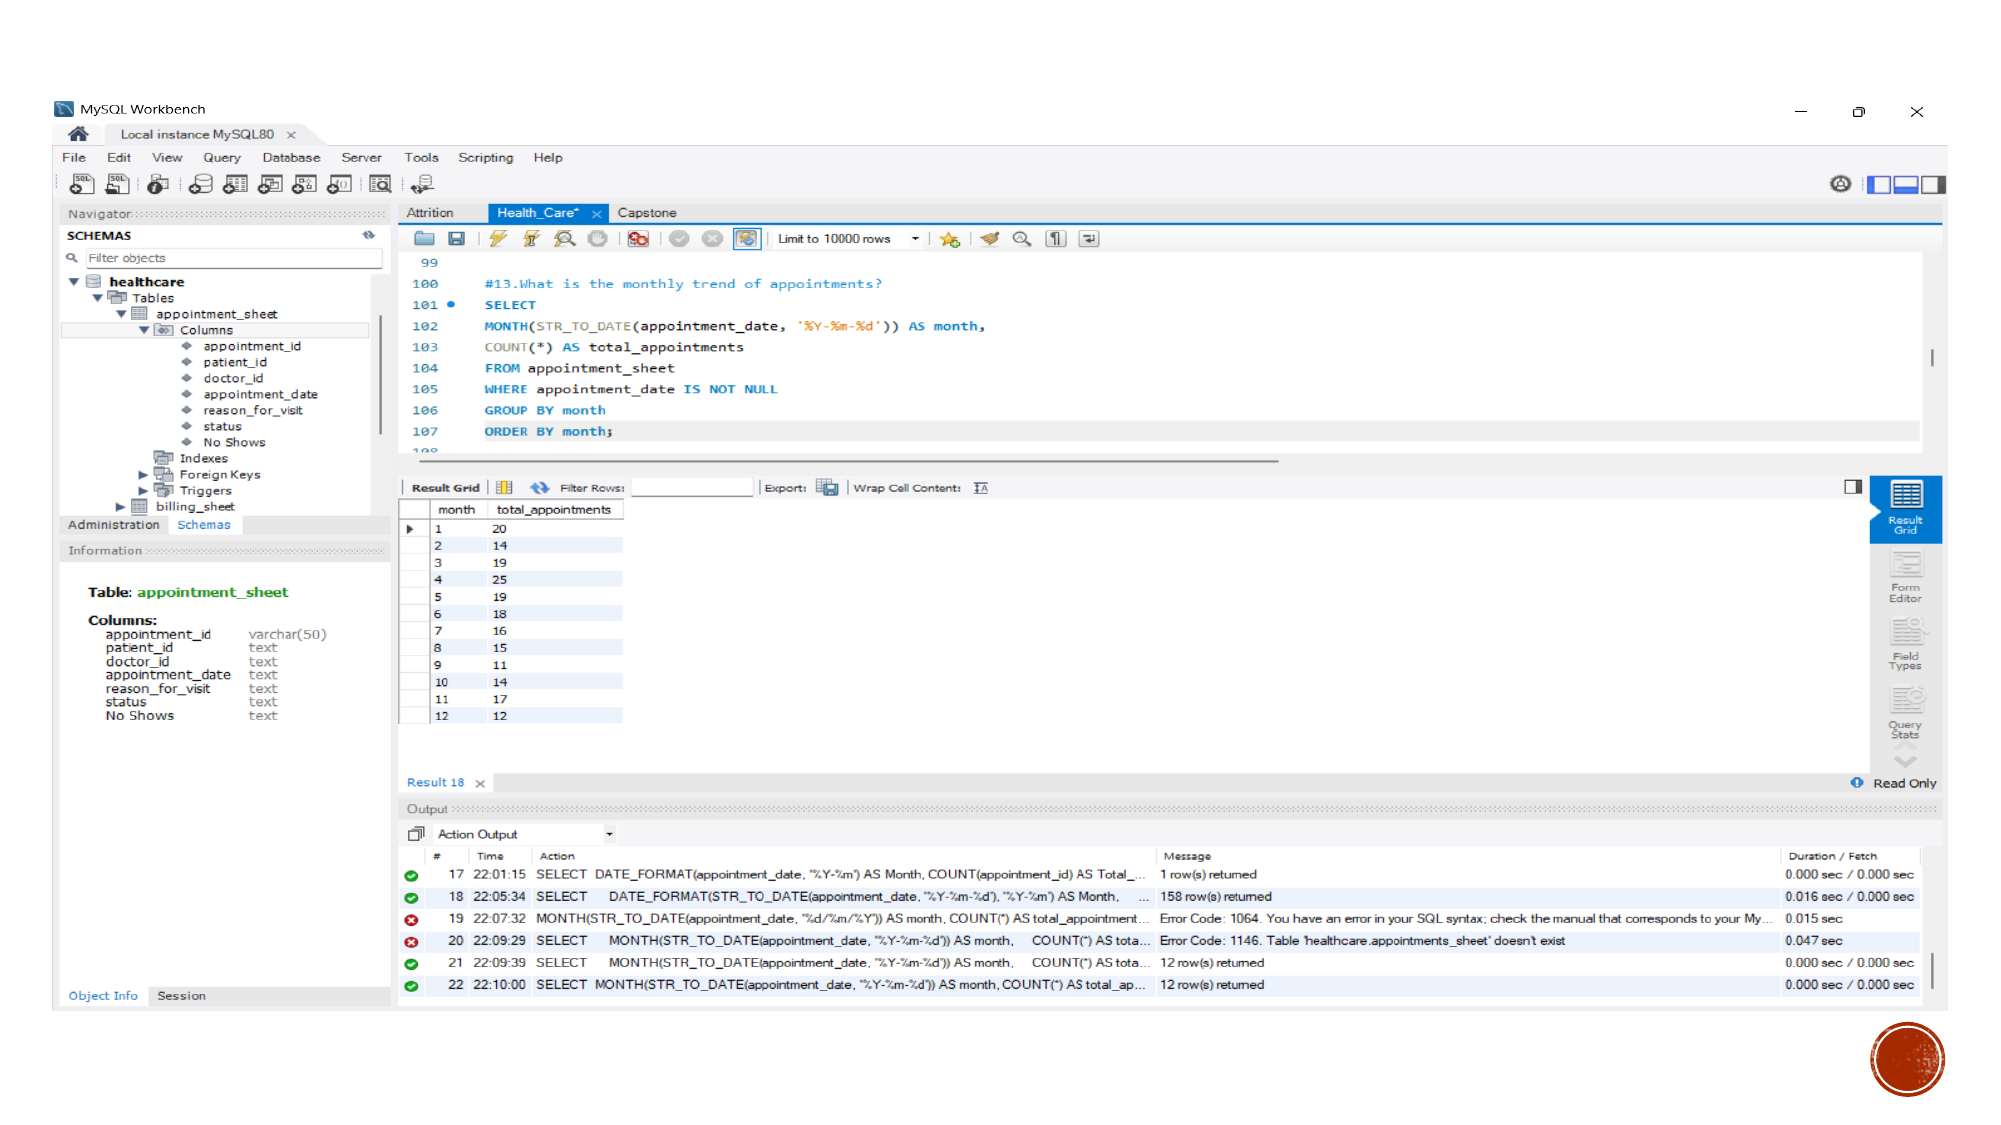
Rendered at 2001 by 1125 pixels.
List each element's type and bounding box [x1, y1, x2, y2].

picture [52, 97, 1945, 1011]
